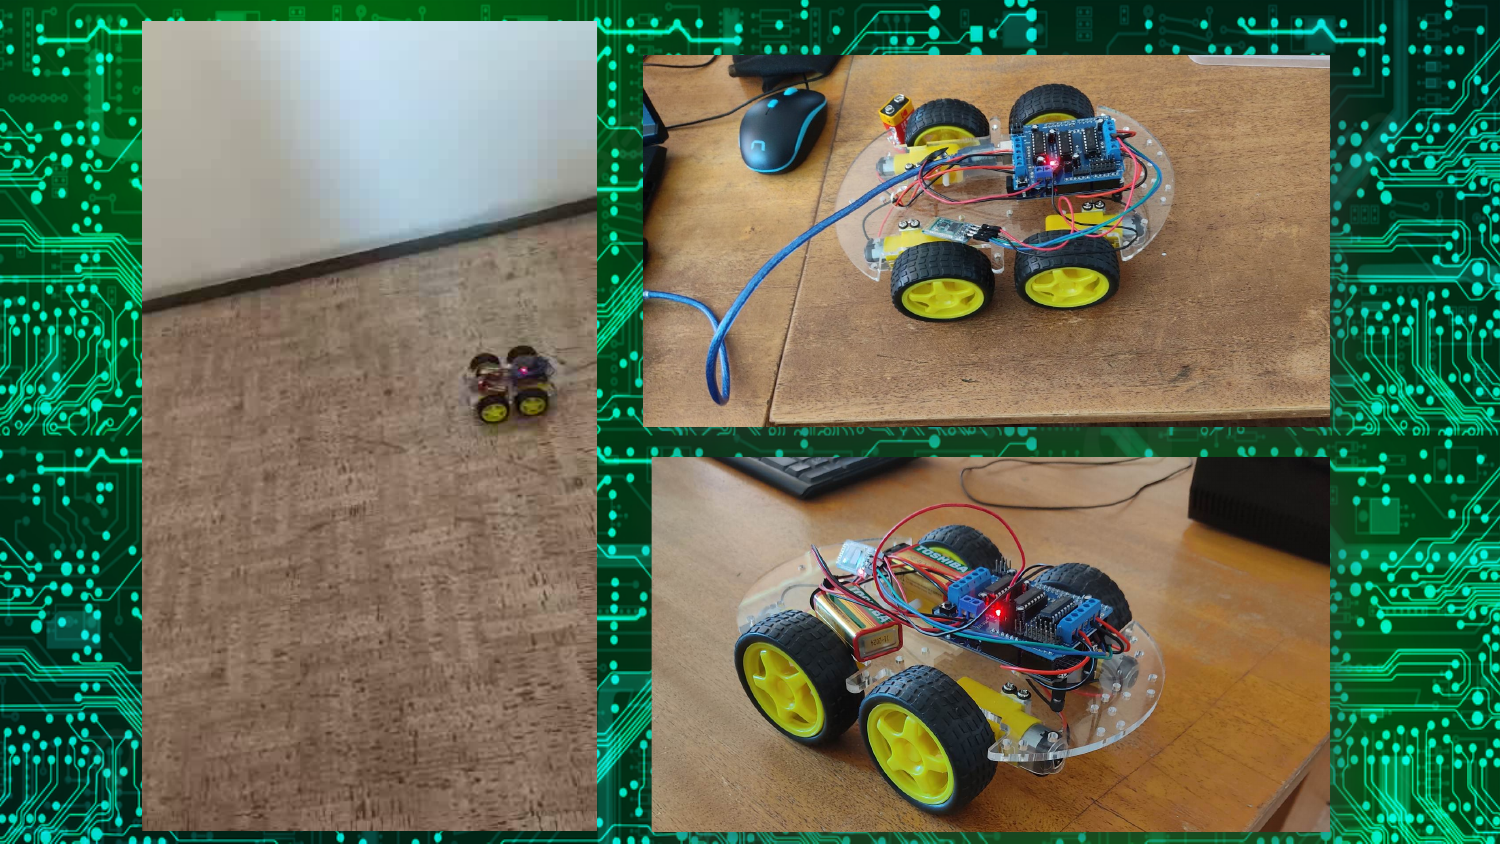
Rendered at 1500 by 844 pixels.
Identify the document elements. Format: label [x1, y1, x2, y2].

text_box [141, 19, 598, 833]
picture [0, 0, 1500, 844]
